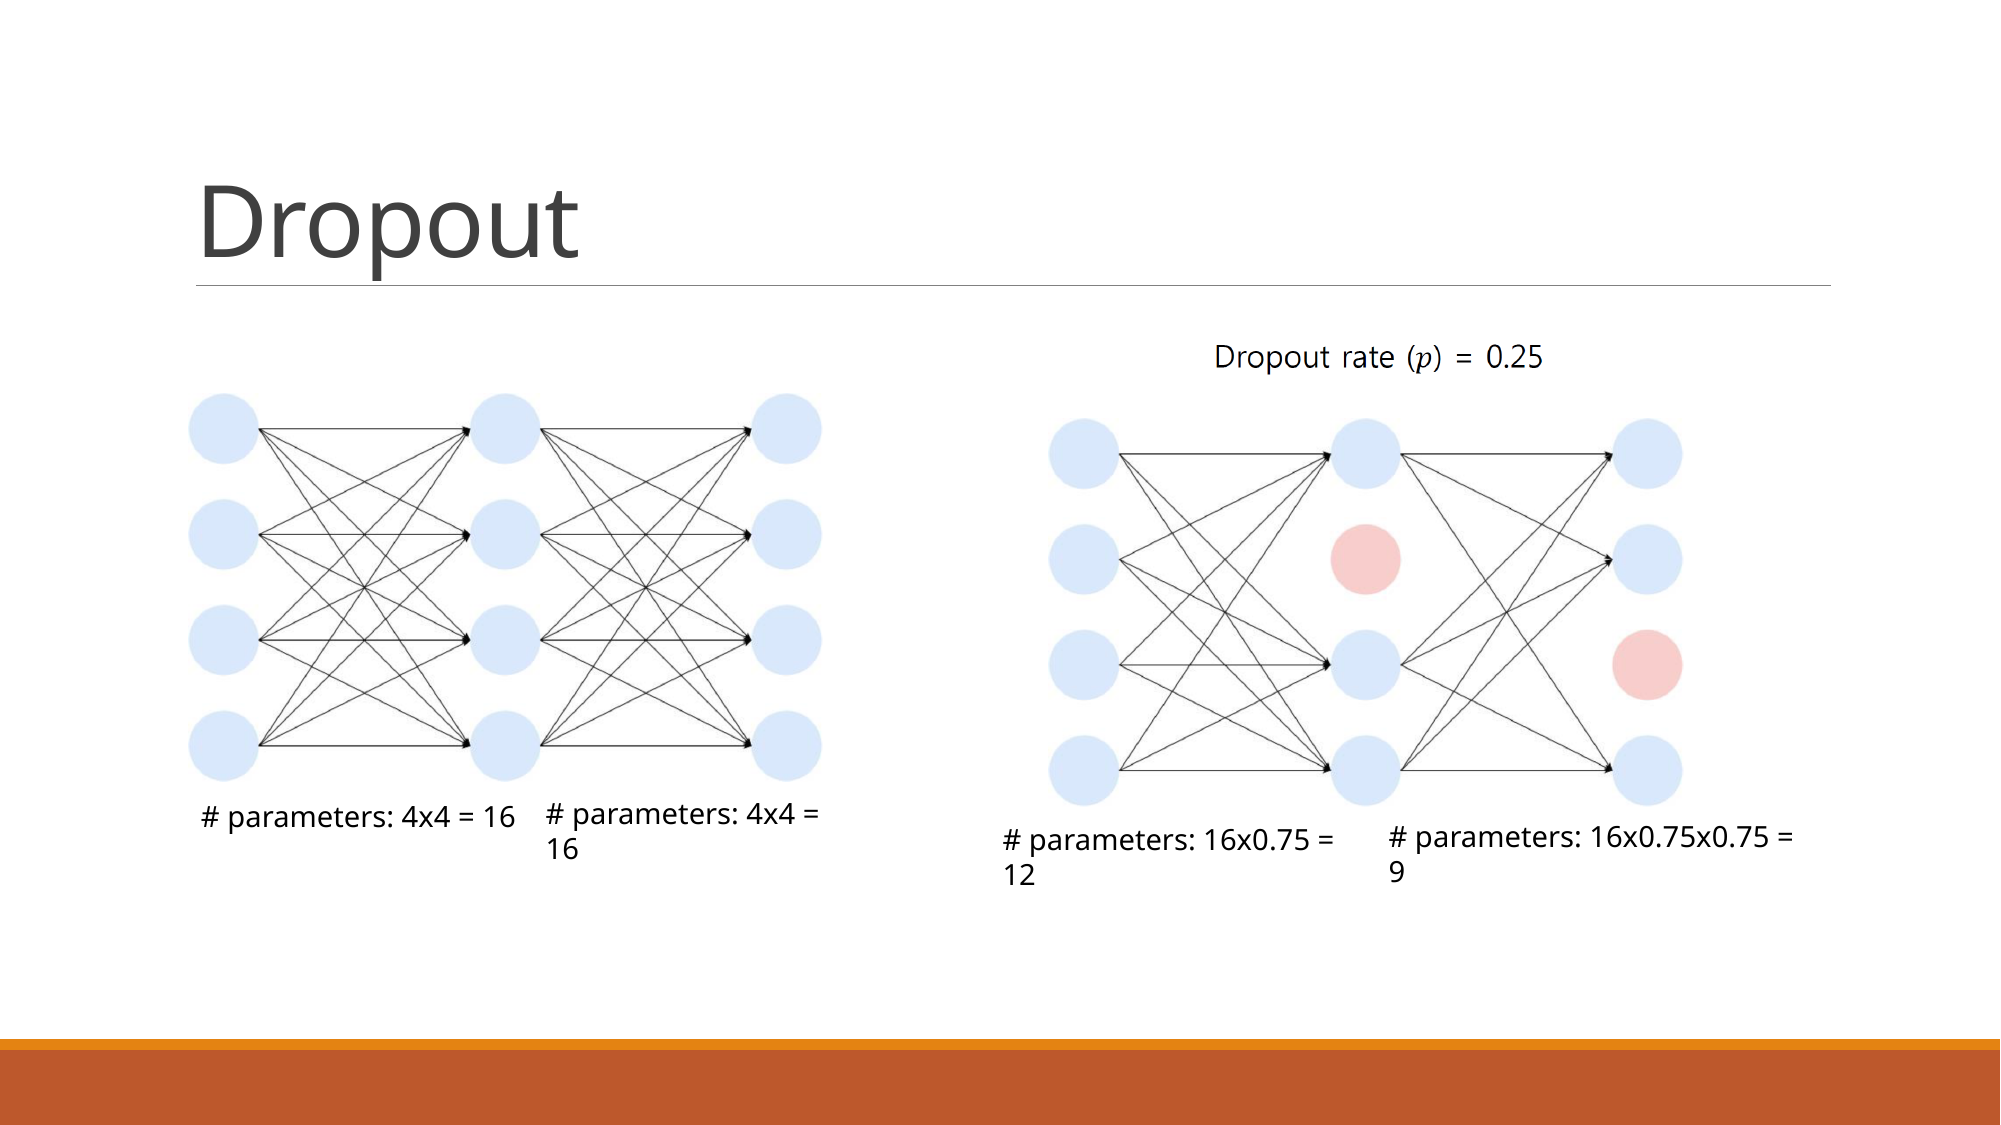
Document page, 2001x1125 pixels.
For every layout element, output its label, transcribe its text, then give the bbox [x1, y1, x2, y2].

text_box # parameters: 4x4 = 16 [530, 757, 873, 873]
text_box # parameters: 16x0.75x0.75 = 9 [1373, 811, 1830, 896]
picture [1031, 330, 1691, 809]
text_box # parameters: 4x4 = 16 [186, 805, 530, 842]
title Dropout [180, 47, 1830, 285]
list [179, 360, 842, 798]
text_box # parameters: 16x0.75 = 12 [987, 784, 1385, 899]
